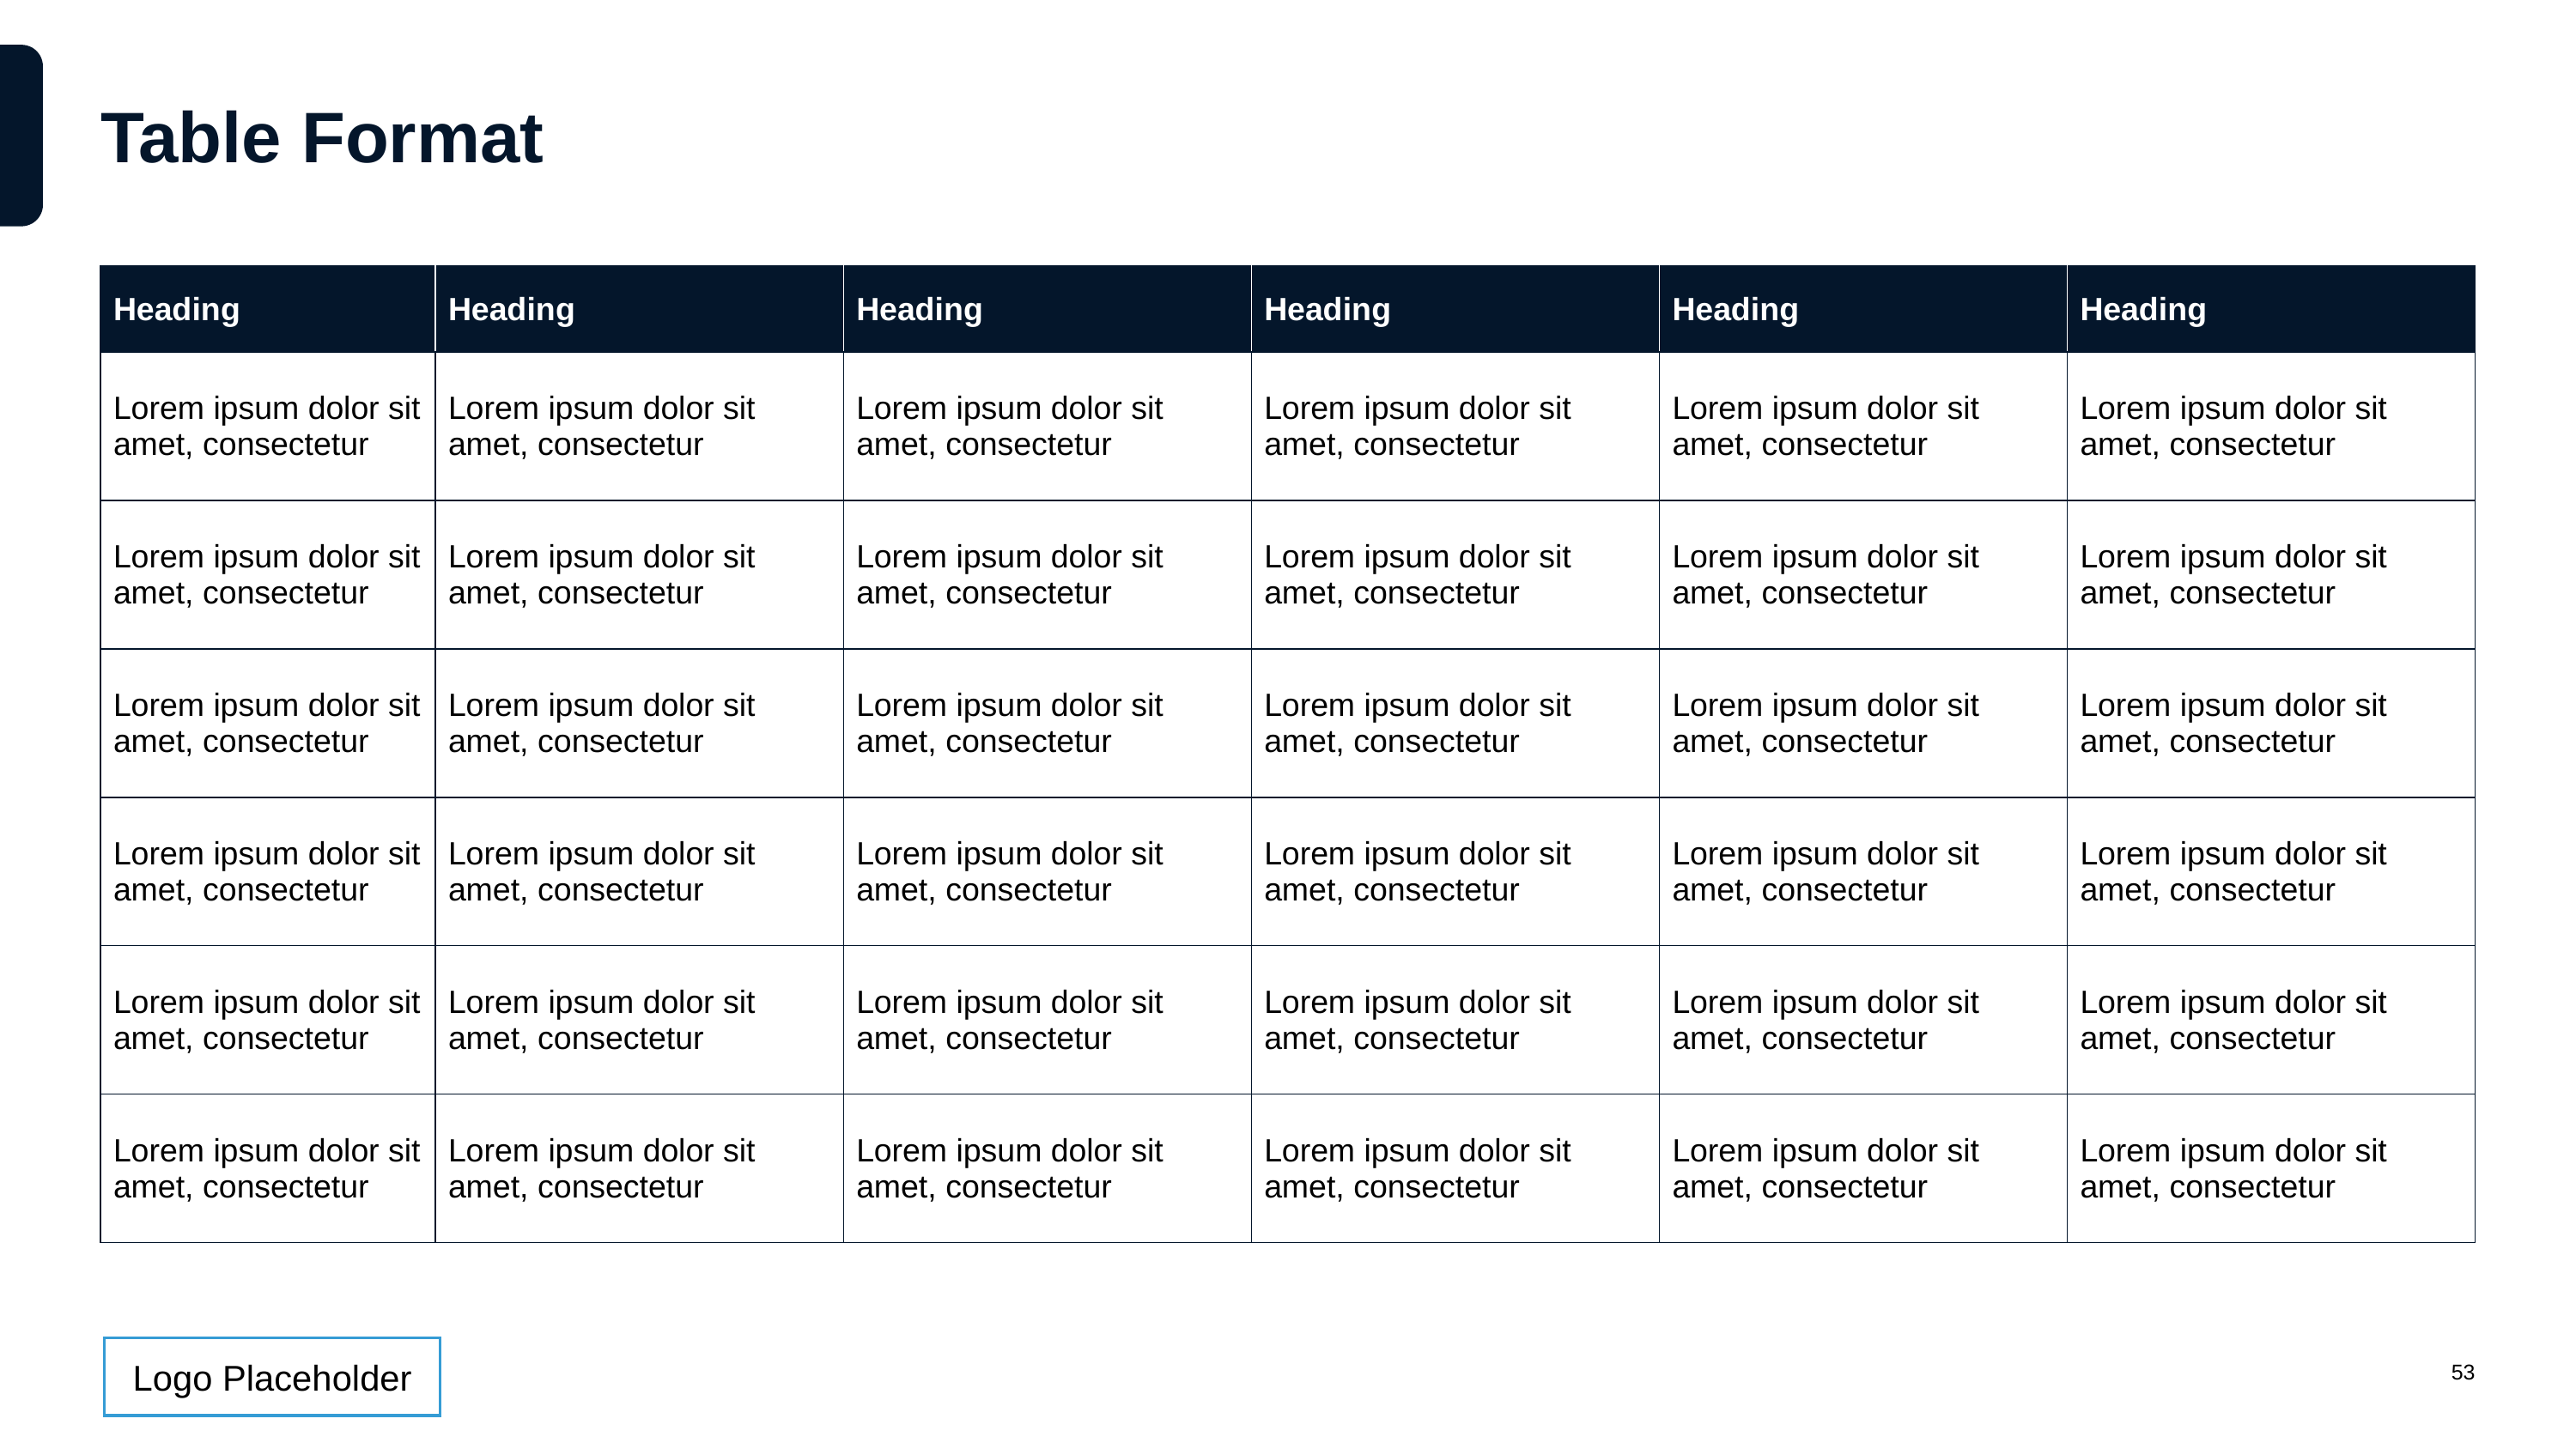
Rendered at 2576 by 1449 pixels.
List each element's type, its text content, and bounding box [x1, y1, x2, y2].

table_cell Lorem ipsum dolor sit amet, consectetur [1660, 650, 2067, 797]
table_cell Lorem ipsum dolor sit amet, consectetur [844, 353, 1251, 500]
table_cell Lorem ipsum dolor sit amet, consectetur [1252, 798, 1659, 945]
table_cell Lorem ipsum dolor sit amet, consectetur [436, 946, 843, 1094]
table_header Heading [436, 267, 843, 351]
table_cell Lorem ipsum dolor sit amet, consectetur [2068, 946, 2475, 1094]
table_cell Lorem ipsum dolor sit amet, consectetur [844, 798, 1251, 945]
table_cell Lorem ipsum dolor sit amet, consectetur [101, 501, 434, 648]
table_cell Lorem ipsum dolor sit amet, consectetur [101, 798, 434, 945]
table_cell Lorem ipsum dolor sit amet, consectetur [436, 1094, 843, 1242]
table_cell Lorem ipsum dolor sit amet, consectetur [1252, 501, 1659, 648]
table_cell Lorem ipsum dolor sit amet, consectetur [101, 353, 434, 500]
table_cell Lorem ipsum dolor sit amet, consectetur [1252, 946, 1659, 1094]
table_cell Lorem ipsum dolor sit amet, consectetur [844, 946, 1251, 1094]
table_cell Lorem ipsum dolor sit amet, consectetur [436, 650, 843, 797]
table_cell Lorem ipsum dolor sit amet, consectetur [1252, 650, 1659, 797]
table_cell Lorem ipsum dolor sit amet, consectetur [2068, 798, 2475, 945]
table_cell Lorem ipsum dolor sit amet, consectetur [1252, 353, 1659, 500]
table_cell Lorem ipsum dolor sit amet, consectetur [101, 946, 434, 1094]
table_cell Lorem ipsum dolor sit amet, consectetur [101, 650, 434, 797]
slide_number 53 [2362, 1337, 2476, 1404]
table_cell Lorem ipsum dolor sit amet, consectetur [101, 1094, 434, 1242]
table_header Heading [1252, 267, 1659, 351]
table_header Heading [844, 267, 1251, 351]
table_cell Lorem ipsum dolor sit amet, consectetur [2068, 1094, 2475, 1242]
table_cell Lorem ipsum dolor sit amet, consectetur [436, 353, 843, 500]
table_cell Lorem ipsum dolor sit amet, consectetur [436, 798, 843, 945]
table_cell Lorem ipsum dolor sit amet, consectetur [2068, 501, 2475, 648]
table_cell Lorem ipsum dolor sit amet, consectetur [1252, 1094, 1659, 1242]
title Table Format [100, 45, 2476, 223]
table_cell Lorem ipsum dolor sit amet, consectetur [1660, 1094, 2067, 1242]
table_cell Lorem ipsum dolor sit amet, consectetur [1660, 798, 2067, 945]
table_cell Lorem ipsum dolor sit amet, consectetur [1660, 353, 2067, 500]
table_cell Lorem ipsum dolor sit amet, consectetur [844, 650, 1251, 797]
table_cell Lorem ipsum dolor sit amet, consectetur [844, 501, 1251, 648]
table_cell Lorem ipsum dolor sit amet, consectetur [1660, 501, 2067, 648]
table_cell Lorem ipsum dolor sit amet, consectetur [844, 1094, 1251, 1242]
table_cell Lorem ipsum dolor sit amet, consectetur [2068, 650, 2475, 797]
table_header Heading [2068, 267, 2475, 351]
table_header Heading [1660, 267, 2067, 351]
table_cell Lorem ipsum dolor sit amet, consectetur [2068, 353, 2475, 500]
table_header Heading [101, 267, 434, 351]
table_cell Lorem ipsum dolor sit amet, consectetur [1660, 946, 2067, 1094]
table_cell Lorem ipsum dolor sit amet, consectetur [436, 501, 843, 648]
